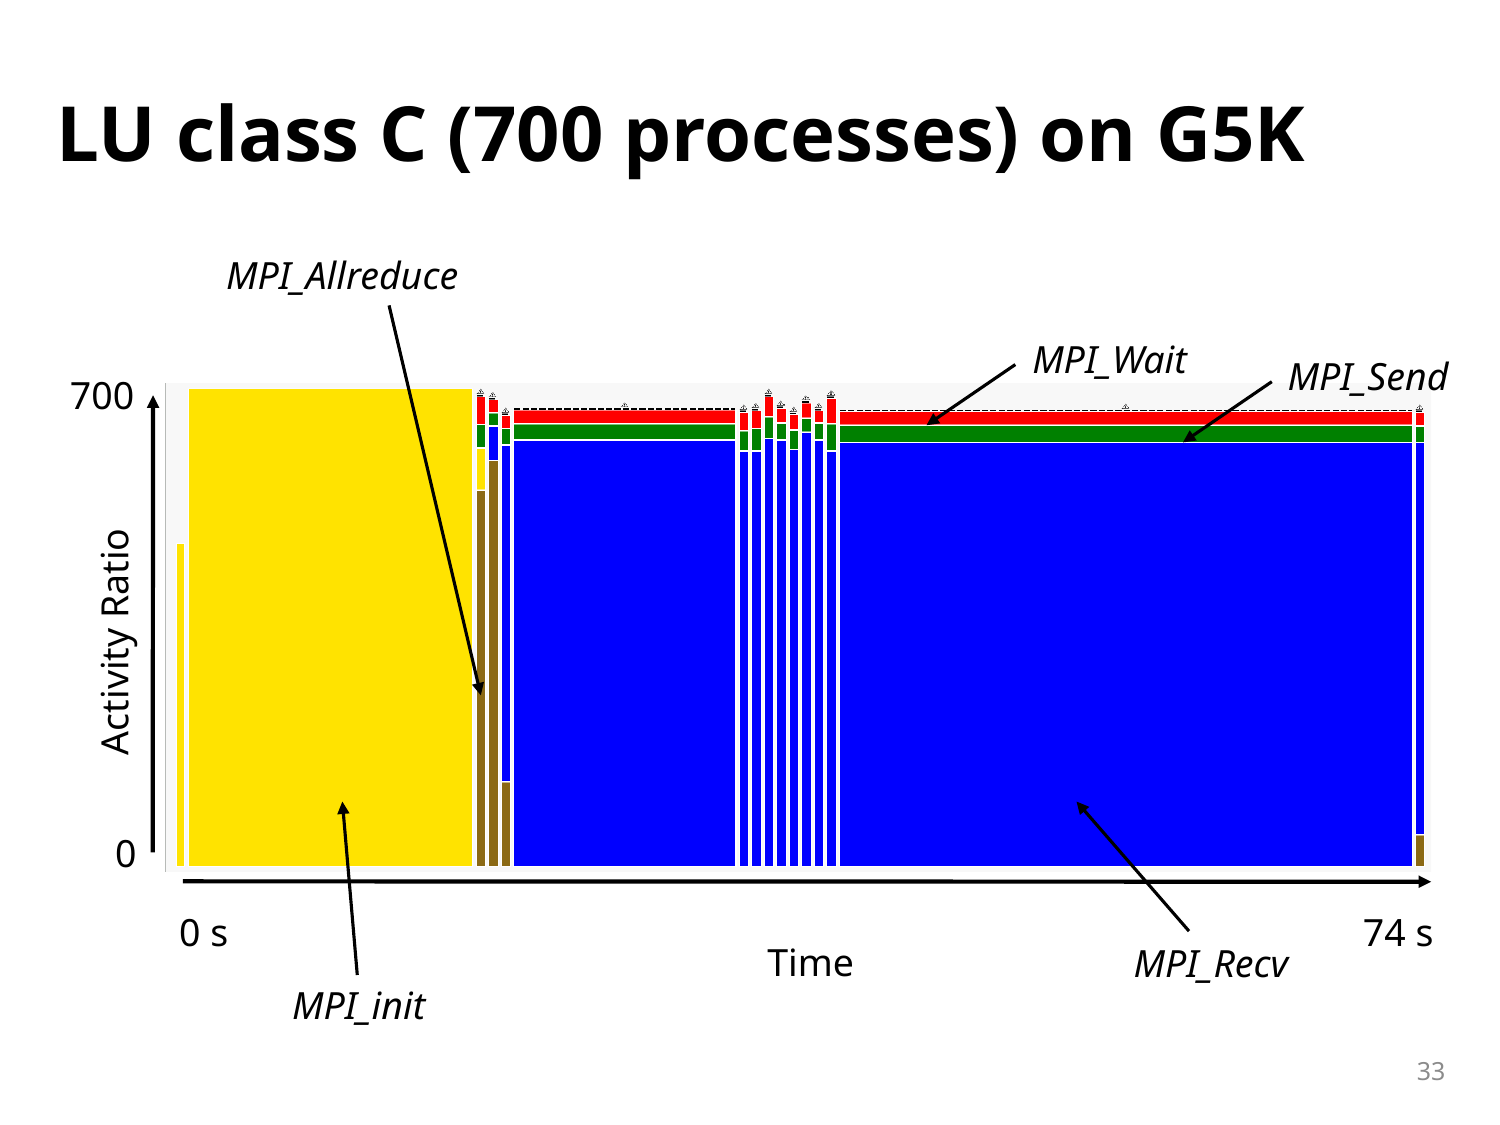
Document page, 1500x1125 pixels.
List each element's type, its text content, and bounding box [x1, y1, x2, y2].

text_box MPI_Allreduce [211, 244, 474, 305]
text_box 0 [100, 822, 152, 882]
text_box Activity Ratio [83, 513, 144, 770]
text_box MPI_Send [1272, 345, 1464, 406]
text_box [1076, 801, 1190, 932]
text_box MPI_Wait [1017, 328, 1202, 383]
picture [164, 383, 1432, 872]
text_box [926, 364, 1016, 426]
text_box 74 s [1348, 901, 1449, 962]
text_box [389, 305, 481, 696]
text_box MPI_init [277, 974, 441, 1035]
slide_number 33 [1059, 1042, 1461, 1103]
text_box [1182, 381, 1272, 443]
title LU class C (700 processes) on G5K [41, 59, 1461, 215]
text_box Time [752, 931, 870, 991]
text_box 0 s [164, 901, 244, 962]
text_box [342, 801, 358, 975]
text_box 700 [55, 364, 150, 425]
text_box MPI_Recv [1119, 932, 1304, 992]
